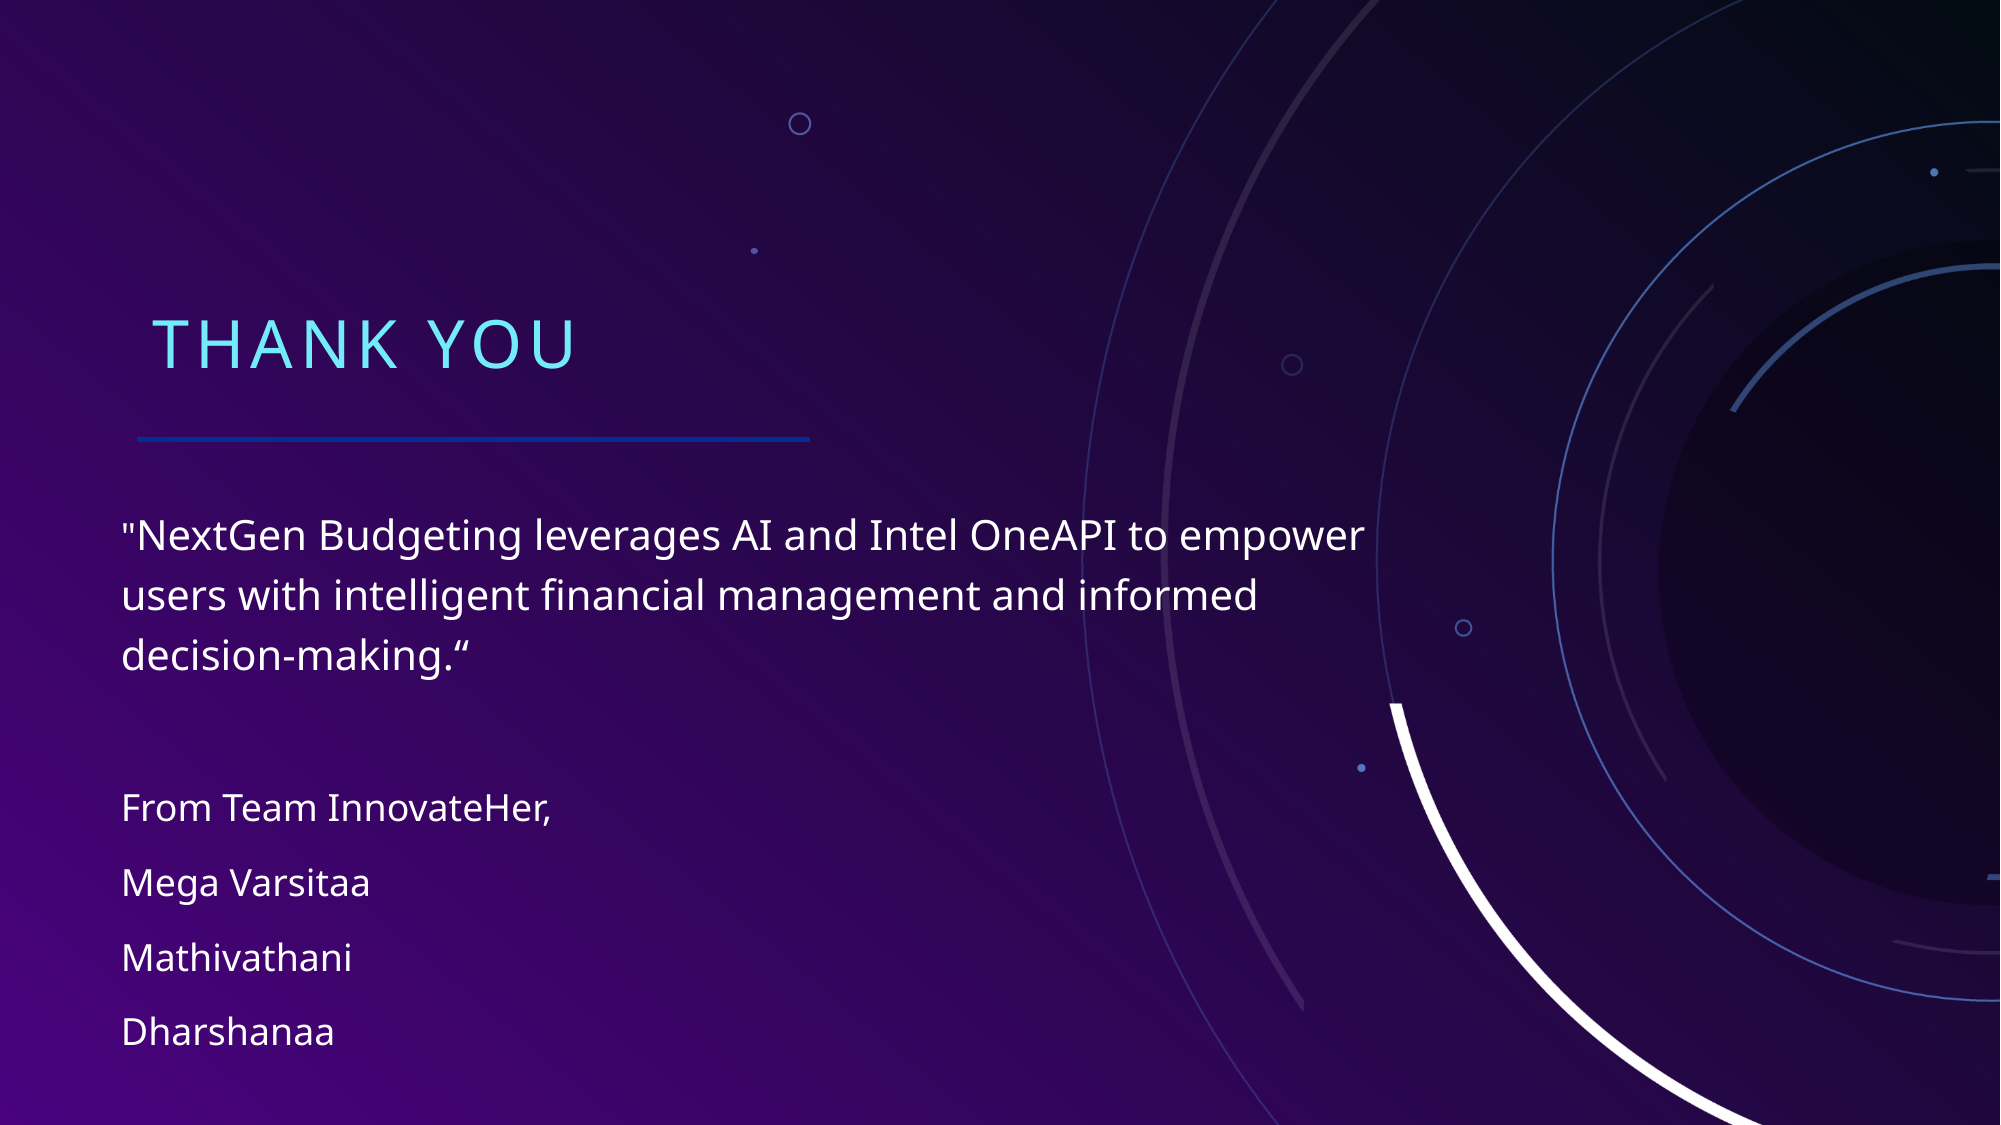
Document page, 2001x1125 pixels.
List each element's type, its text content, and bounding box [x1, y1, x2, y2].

title THANK YOU [137, 28, 861, 390]
list "NextGen Budgeting leverages AI and Intel OneAPI to empower users with intelligent financial management and informed decision-making.“ From Team InnovateHer, Mega Varsitaa Mathivathani Dharshanaa [105, 491, 1439, 1097]
picture [1073, 0, 2000, 1125]
